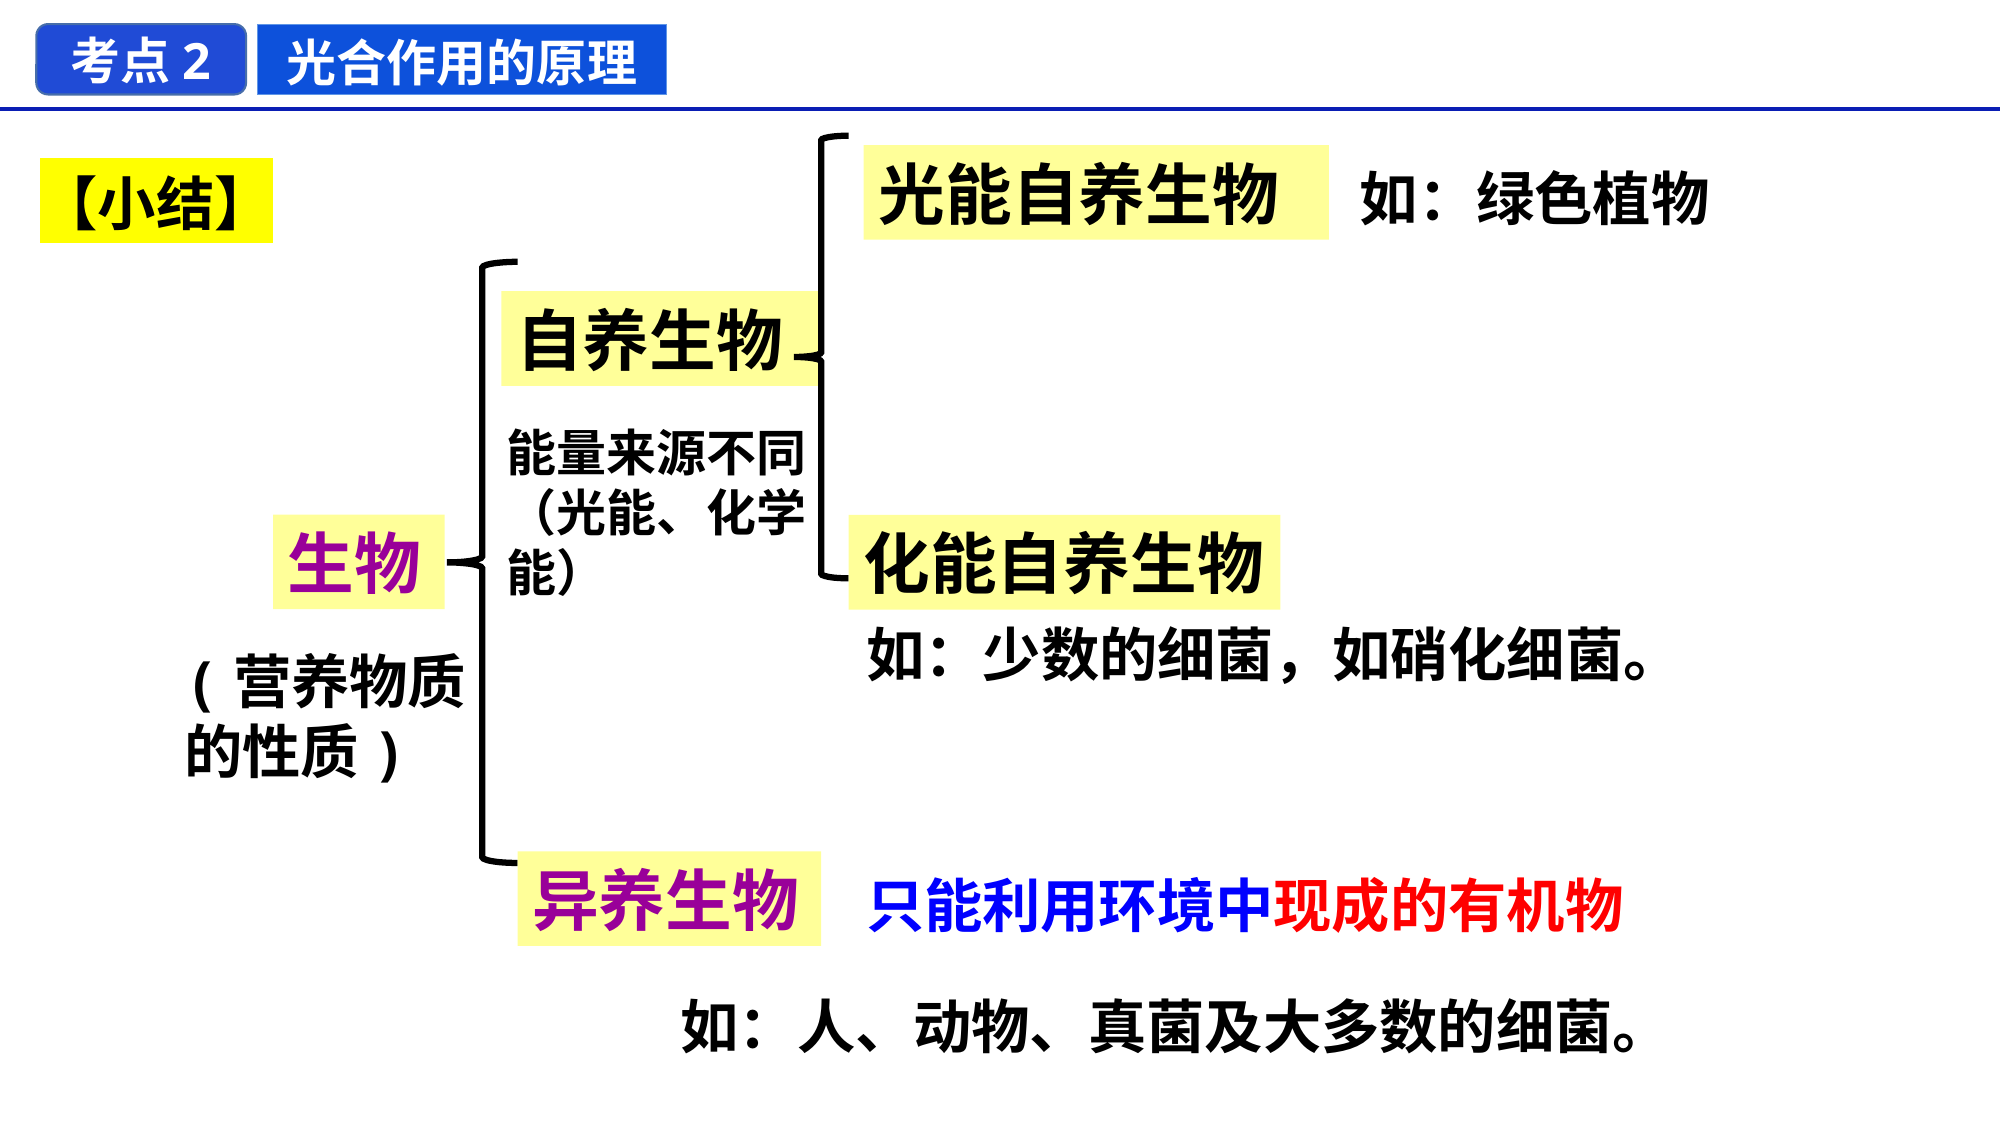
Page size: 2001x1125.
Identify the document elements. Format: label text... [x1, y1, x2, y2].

text_box 如：少数的细菌，如硝化细菌。 [851, 610, 1697, 696]
text_box 能量来源不同 （光能、化学能） [492, 413, 829, 609]
text_box 如：人、动物、真菌及大多数的细菌。 [665, 983, 1686, 1069]
text_box 异养生物 [517, 851, 822, 946]
text_box 只能利用环境中现成的有机物 [851, 861, 1639, 947]
text_box 自养生物 [501, 291, 820, 386]
text_box [446, 261, 518, 864]
text_box 光能自养生物 [863, 145, 1329, 240]
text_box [0, 24, 2000, 110]
text_box 生物 [273, 514, 445, 610]
text_box 如：绿色植物 [1345, 155, 1725, 240]
text_box [793, 135, 849, 579]
text_box (营养物质的性质) [169, 637, 502, 793]
text_box 化能自养生物 [848, 514, 1281, 610]
text_box 【小结】 [25, 160, 310, 244]
